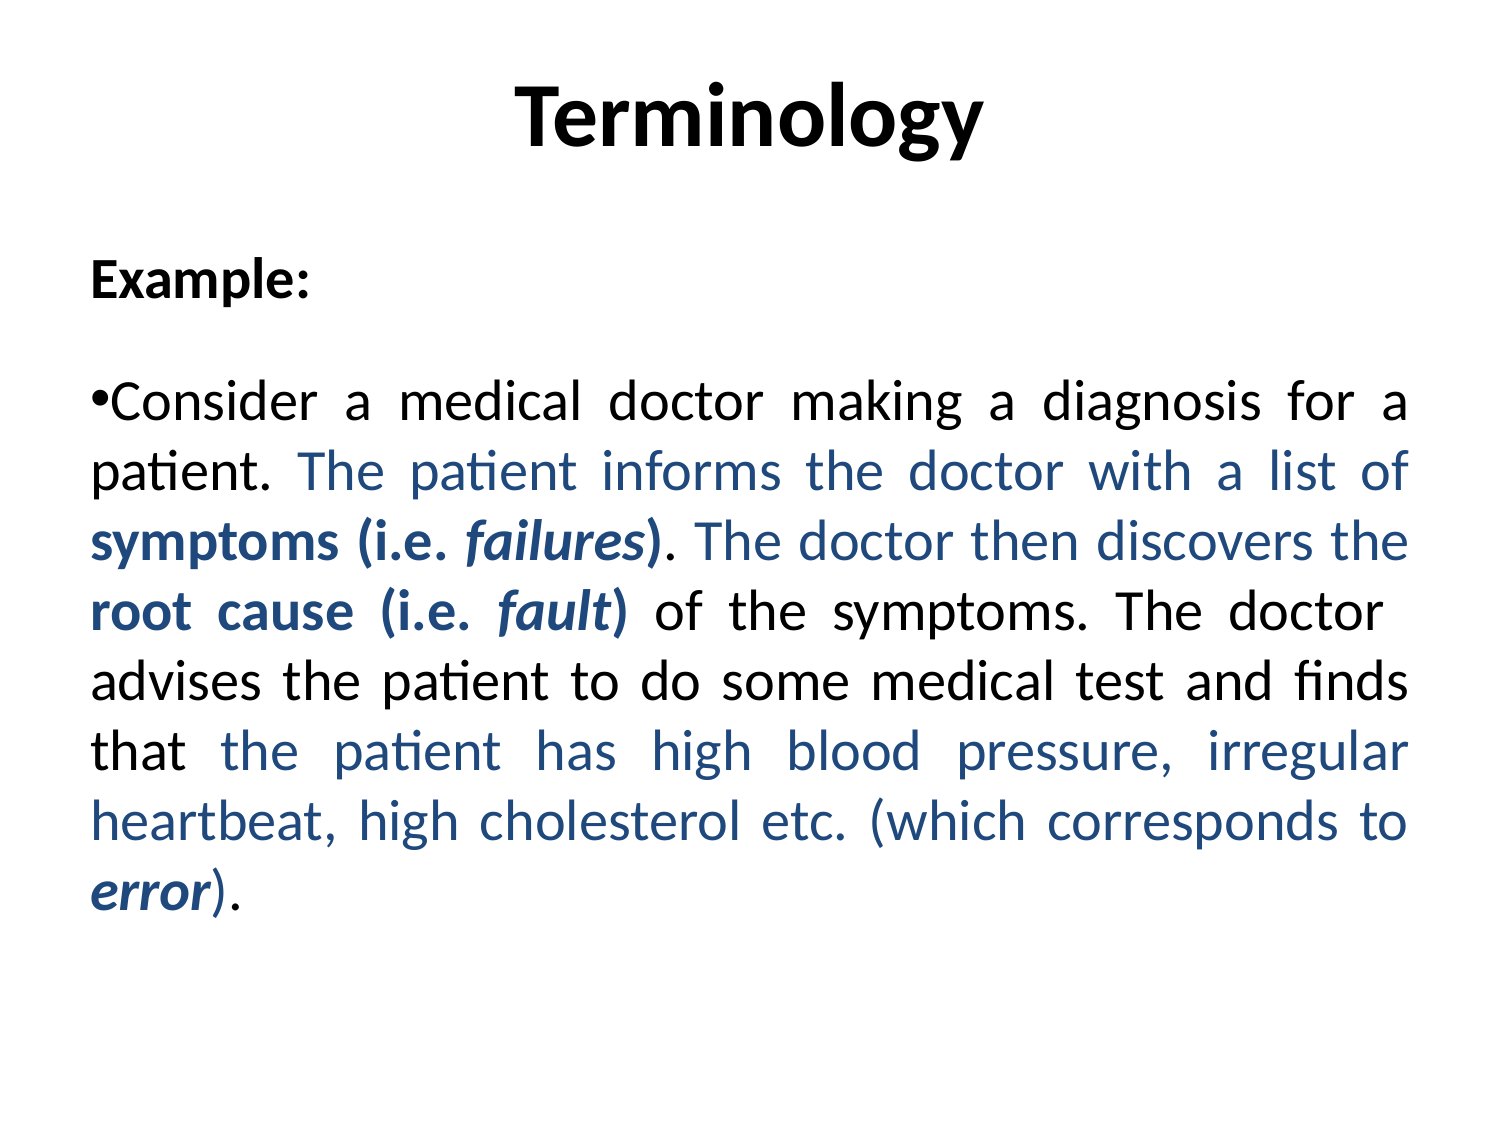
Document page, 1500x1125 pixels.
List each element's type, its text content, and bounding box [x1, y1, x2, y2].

title Terminology [75, 45, 1425, 175]
list Example: Consider a medical doctor making a diagnosis for a patient. The patient informs the doctor with a list of symptoms (i.e. failures). The doctor then discovers the root cause (i.e. fault) of the symptoms. The doctor advises the patient to do some medical test and finds that the patient has high blood pressure, irregular heartbeat, high cholesterol etc. (which corresponds to error). [75, 232, 1425, 975]
